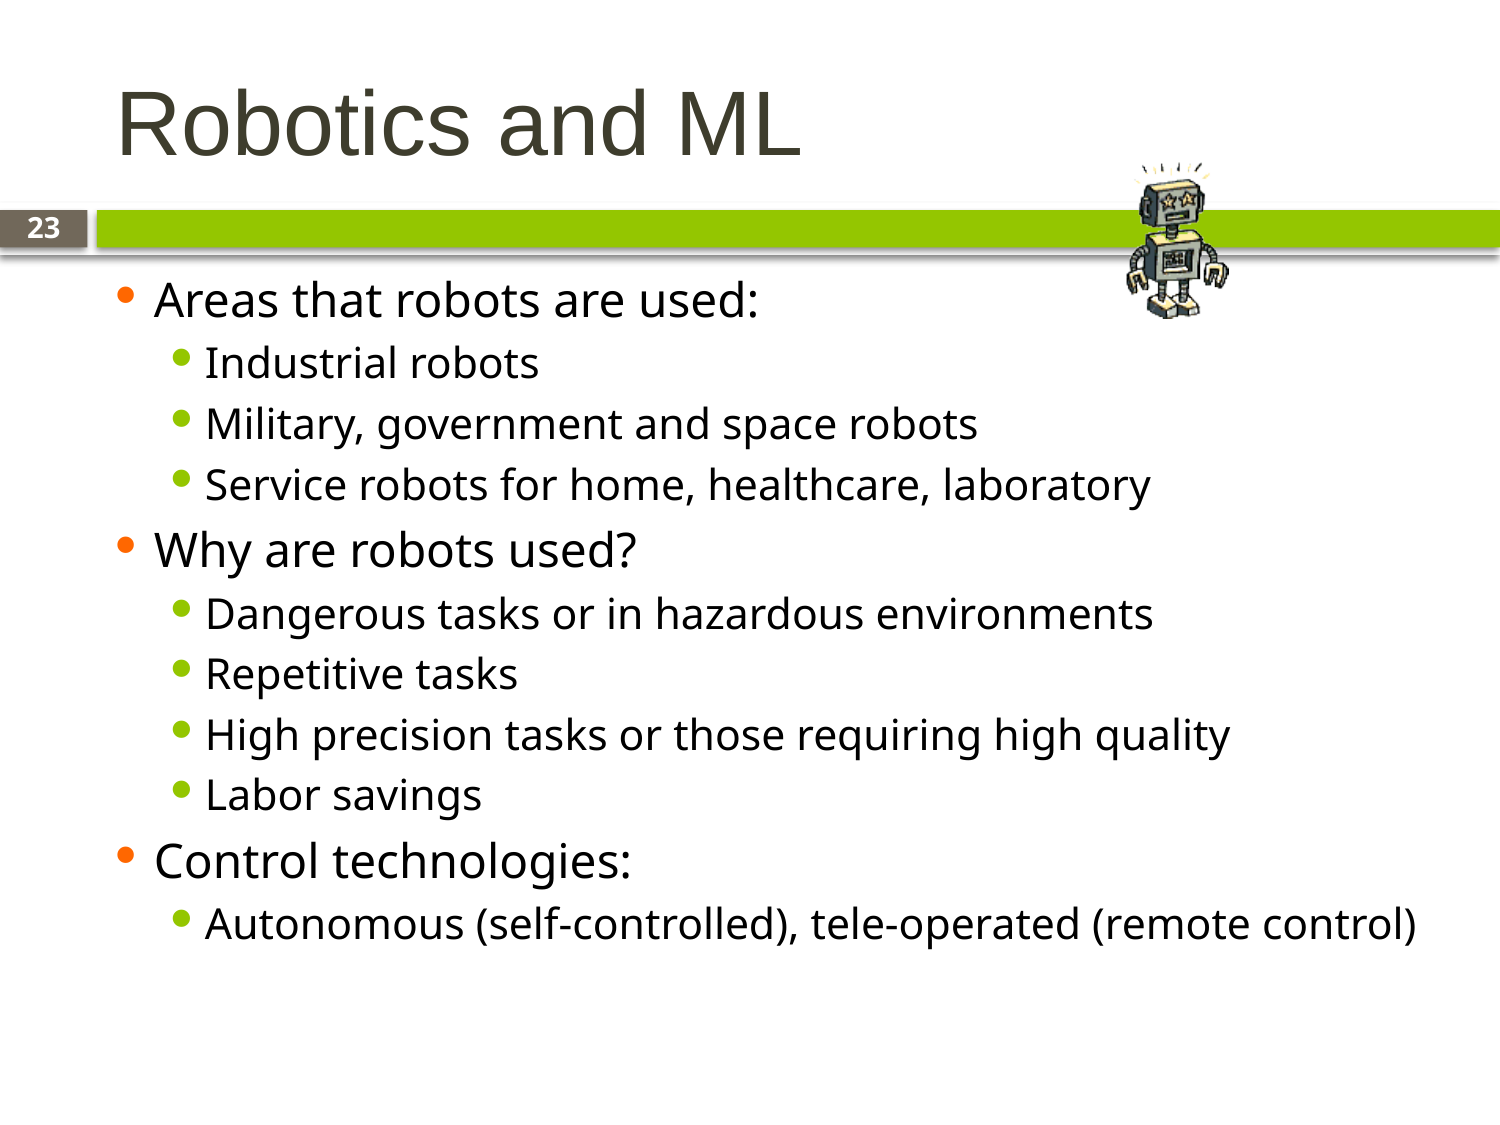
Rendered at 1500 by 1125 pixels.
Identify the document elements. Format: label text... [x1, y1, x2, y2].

slide_number 23 [0, 208, 88, 249]
picture [1124, 162, 1229, 319]
title Robotics and ML [100, 37, 1438, 200]
list Areas that robots are used: Industrial robots Military, government and space robots Service robots for home, healthcare, laboratory Why are robots used? Dangerous tasks or in hazardous environments Repetitive tasks High precision tasks or those requiring high quality Labor savings Control technologies: Autonomous (self-controlled), tele-operated (remote control) [100, 262, 1438, 1000]
